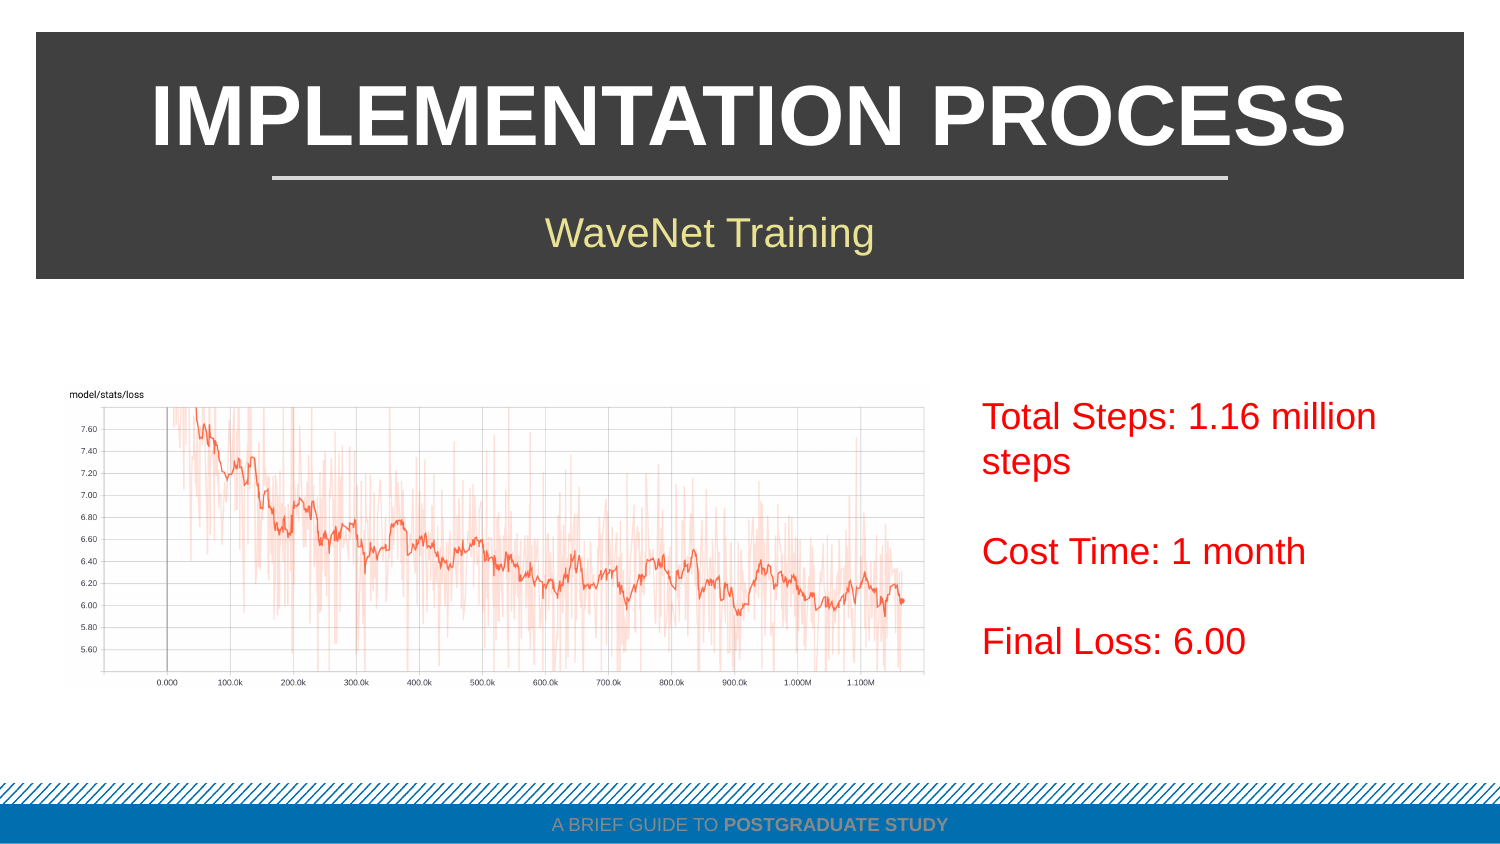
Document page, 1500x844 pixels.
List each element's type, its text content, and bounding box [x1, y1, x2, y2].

picture [64, 385, 932, 687]
title Implementation Process [64, 57, 1436, 172]
text_box [46, 41, 1455, 270]
footer A brief guide to Postgraduate Study [496, 802, 1004, 844]
text_box WaveNet Training [529, 198, 891, 264]
picture [0, 783, 1500, 804]
text_box Total Steps: 1.16 million steps Cost Time: 1 month Final Loss: 6.00 [967, 384, 1422, 670]
